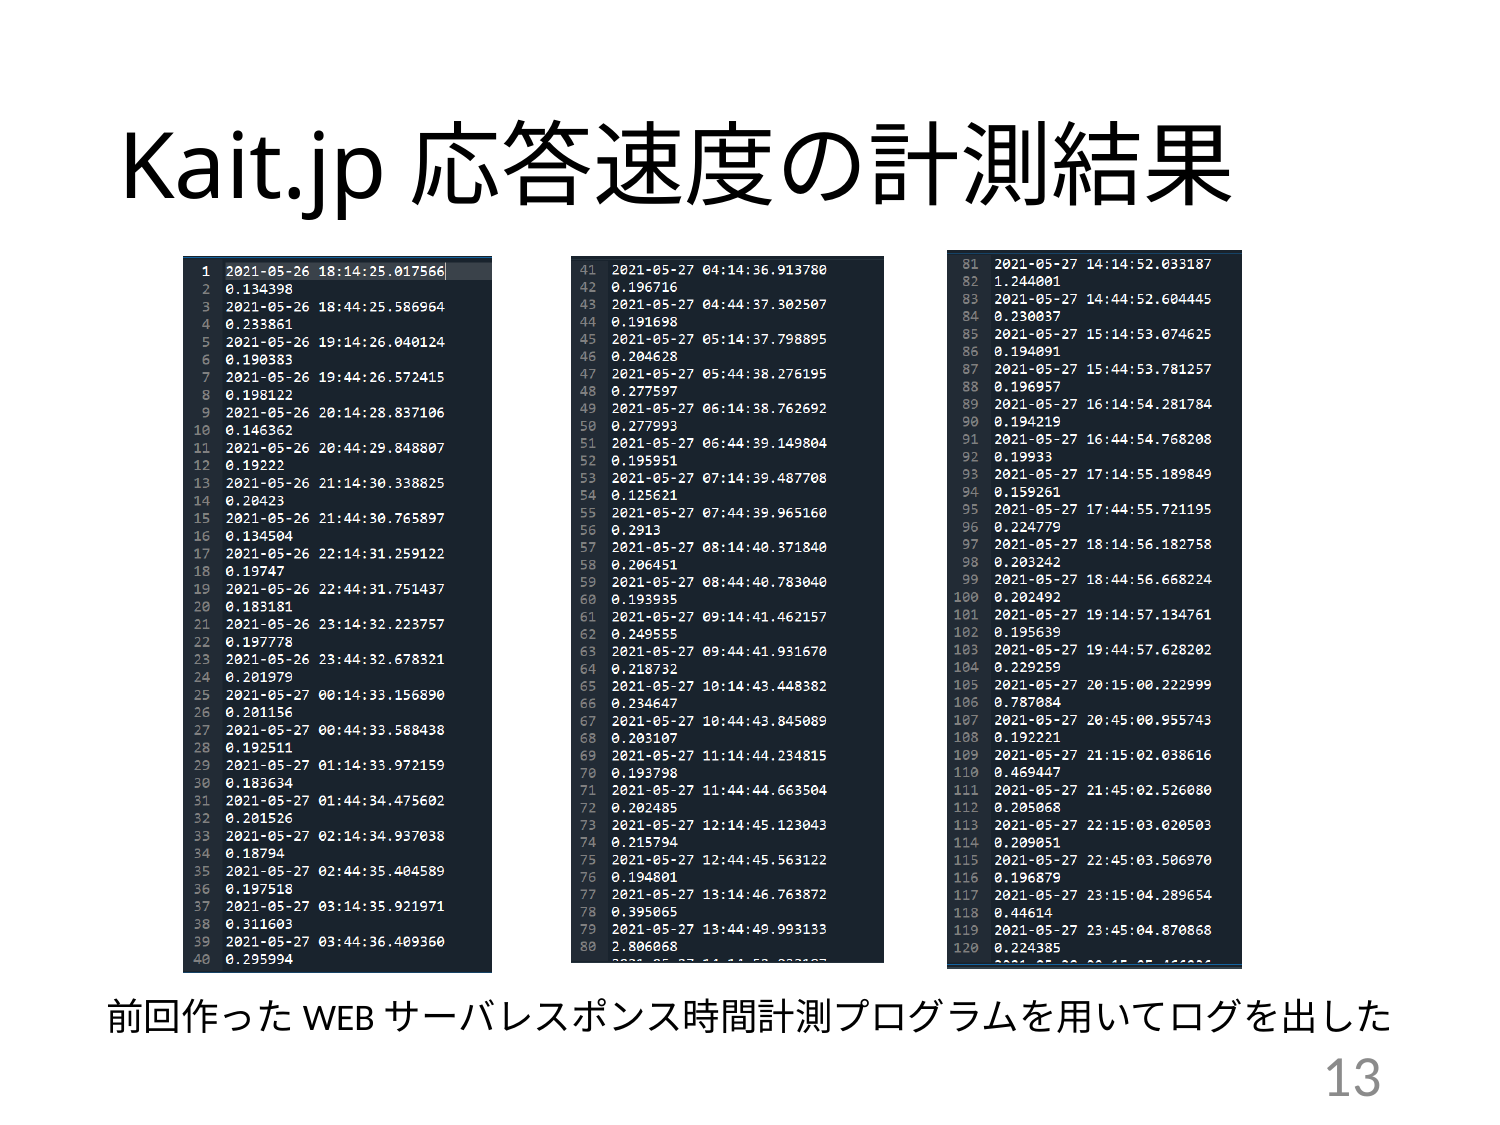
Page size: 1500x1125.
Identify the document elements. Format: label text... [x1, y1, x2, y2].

title Kait.jp応答速度の計測結果 [103, 59, 1397, 278]
picture [571, 256, 884, 963]
text_box 前回作ったWEBサーバレスポンス時間計測プログラムを用いてログを出した [91, 985, 1409, 1046]
picture [947, 250, 1242, 969]
slide_number 13 [1059, 1046, 1397, 1103]
picture [182, 256, 492, 973]
